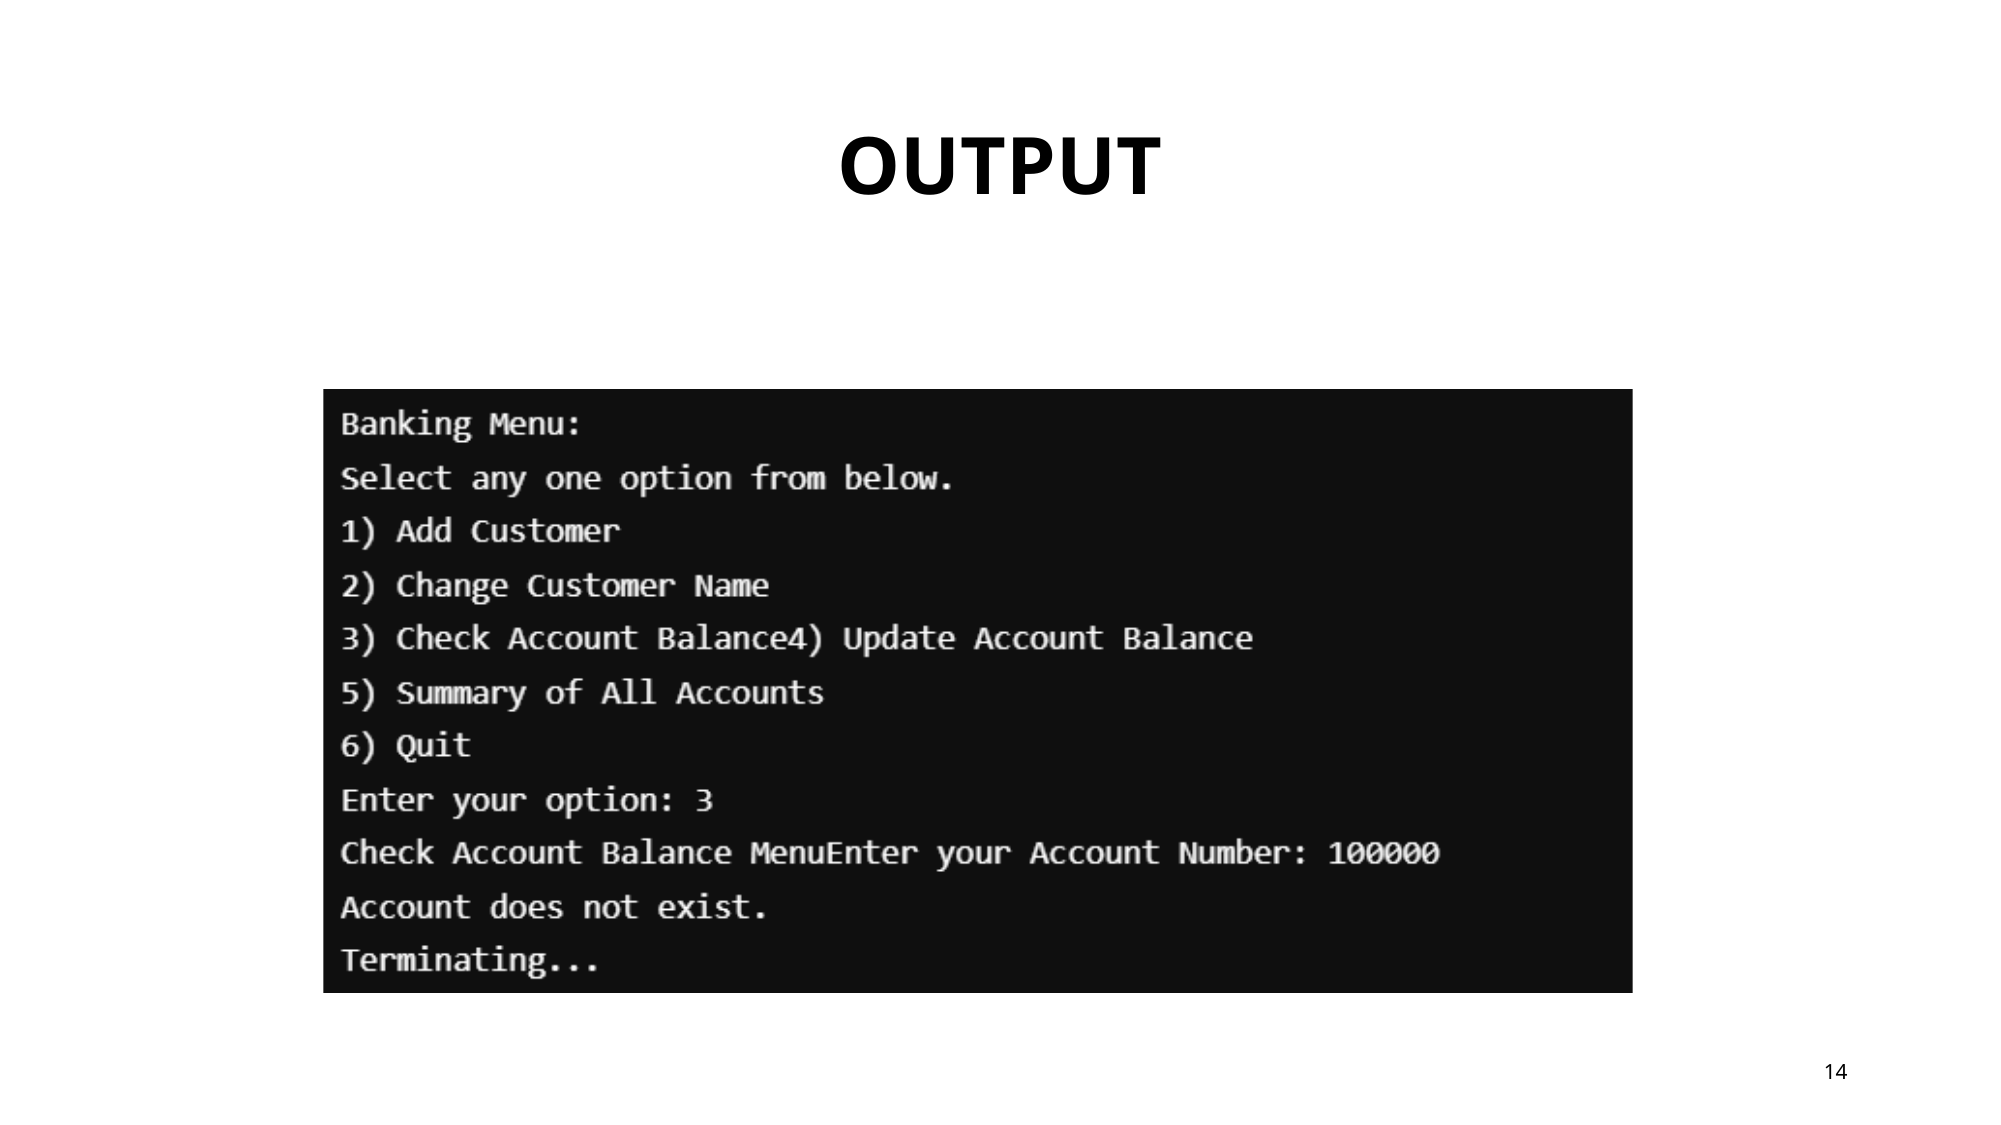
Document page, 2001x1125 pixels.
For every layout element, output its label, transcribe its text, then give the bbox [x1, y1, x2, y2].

title OUTPUT [137, 59, 1863, 278]
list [323, 389, 1633, 993]
slide_number 14 [1412, 1042, 1863, 1103]
